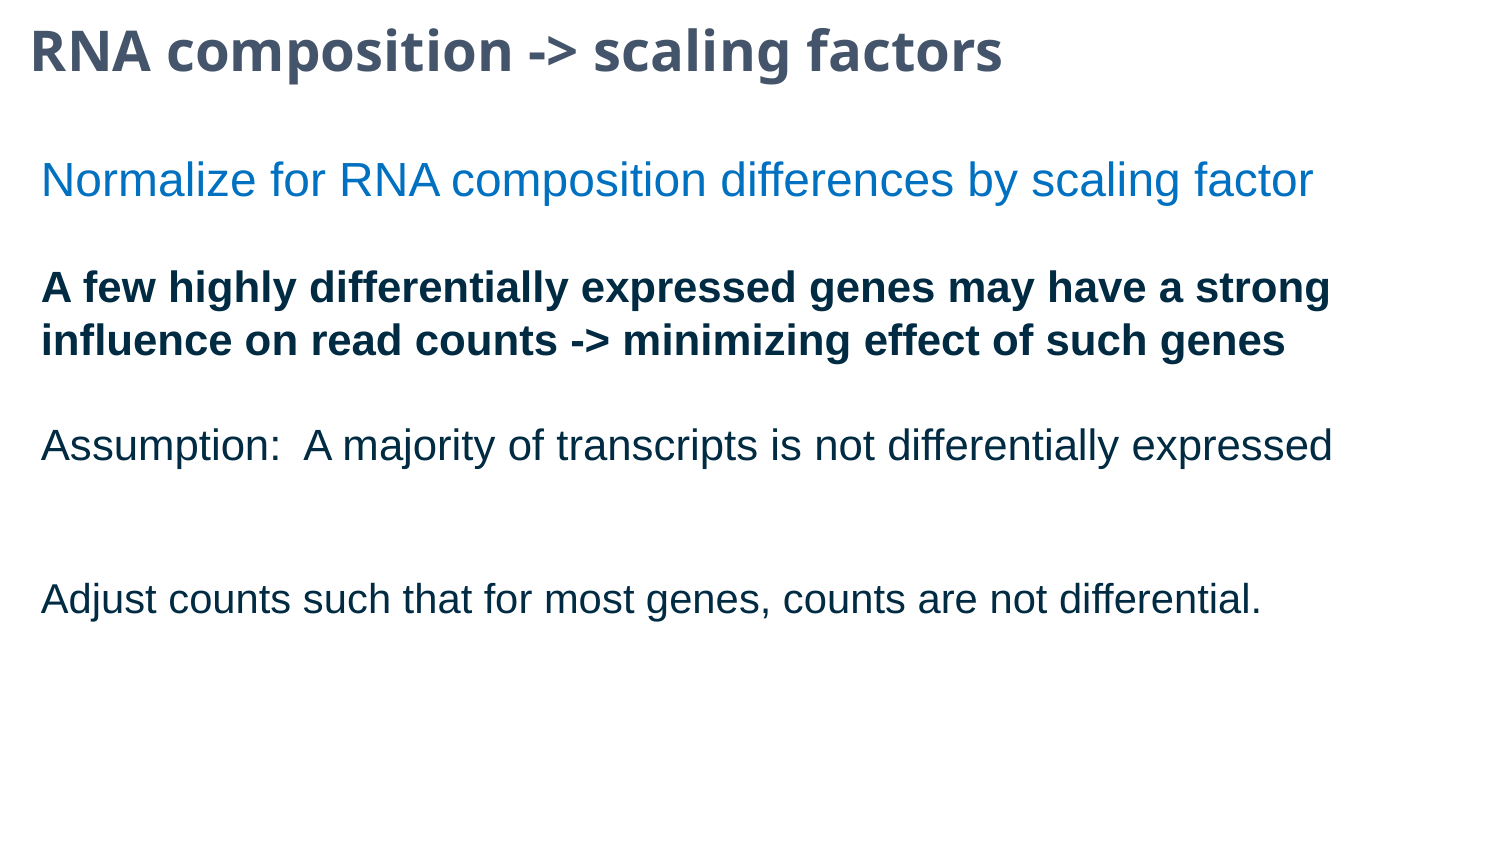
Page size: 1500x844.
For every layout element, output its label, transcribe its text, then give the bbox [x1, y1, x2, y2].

text_box Normalize for RNA composition differences by scaling factor A few highly differentially expressed genes may have a strong influence on read counts -> minimizing effect of such genes Assumption: A majority of transcripts is not differentially expressed Adjust counts such that for most genes, counts are not differential. [29, 143, 1427, 682]
text_box RNA composition -> scaling factors [29, 22, 1500, 144]
